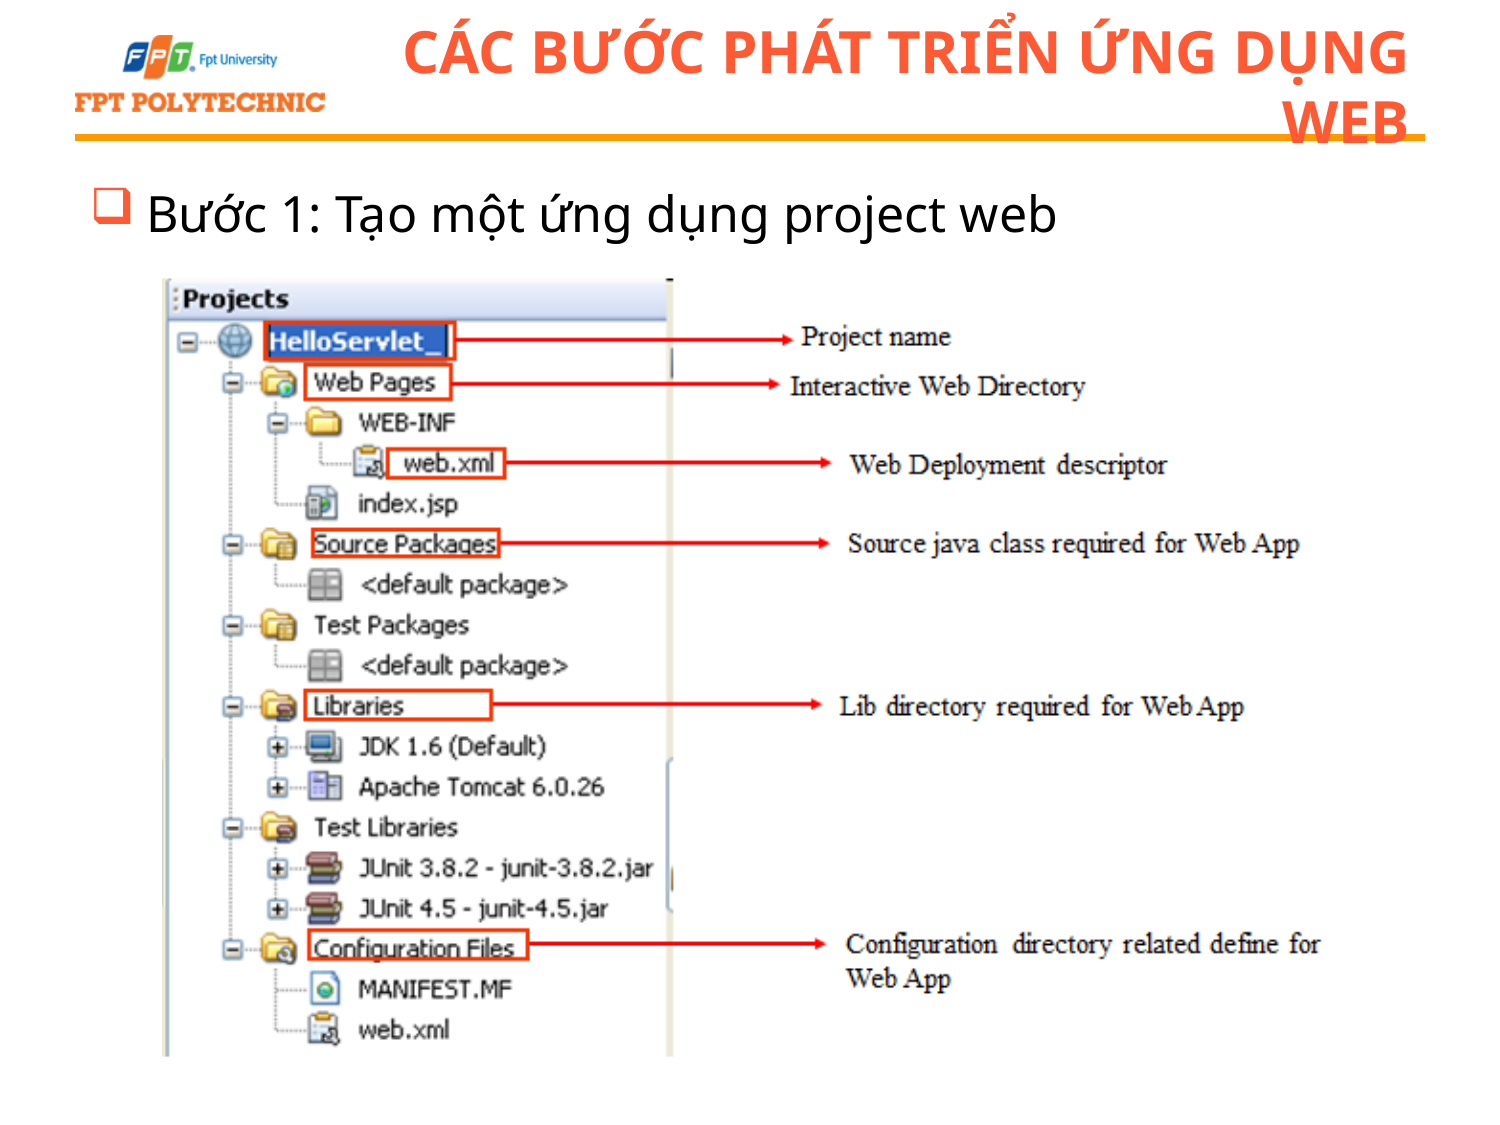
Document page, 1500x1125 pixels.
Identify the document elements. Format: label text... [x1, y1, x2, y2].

list Bước 1: Tạo một ứng dụng project web [75, 174, 1425, 288]
picture [162, 277, 1352, 1059]
picture [75, 35, 325, 112]
title Các bước phát triển ứng dụng web [337, 45, 1425, 125]
